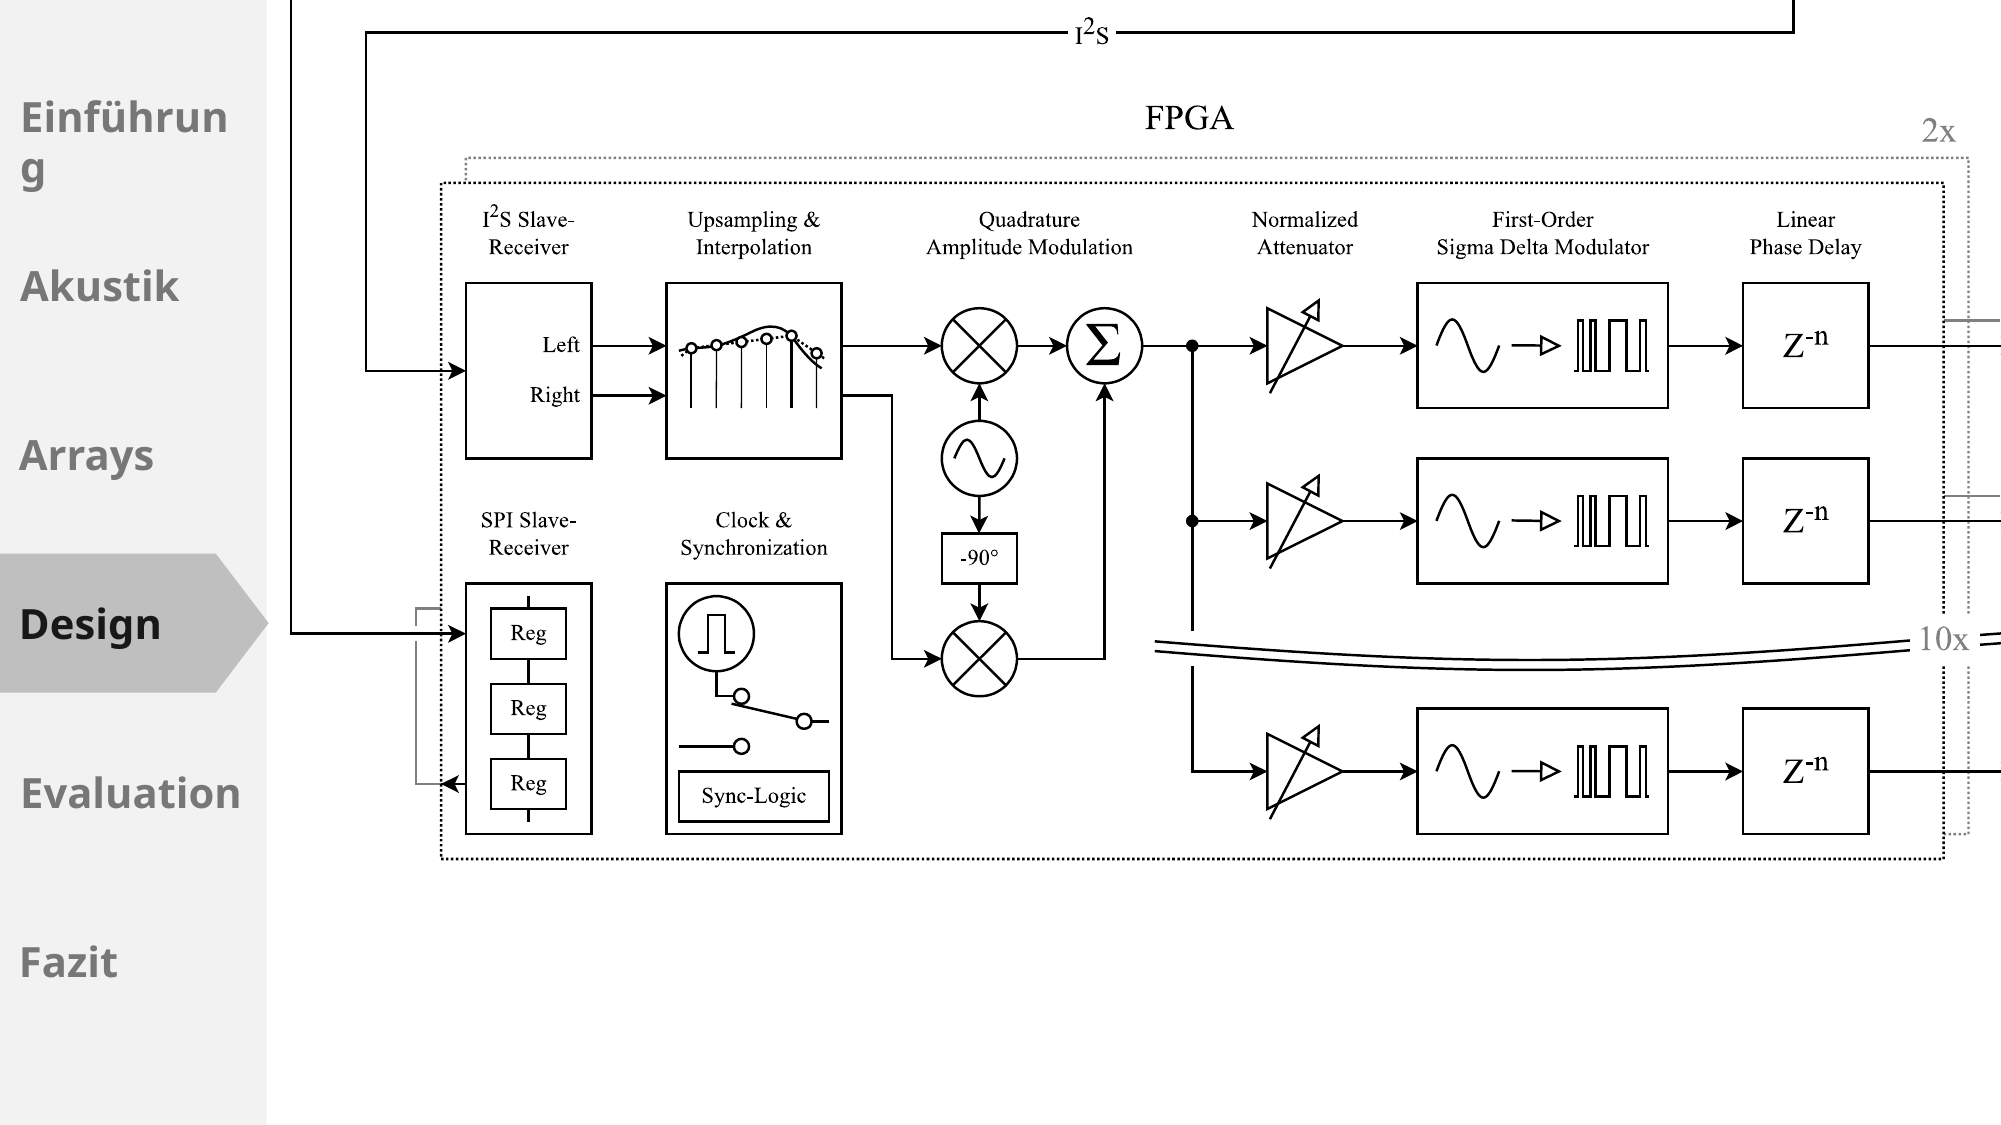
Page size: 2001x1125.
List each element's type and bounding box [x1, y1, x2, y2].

picture [232, 0, 2000, 953]
